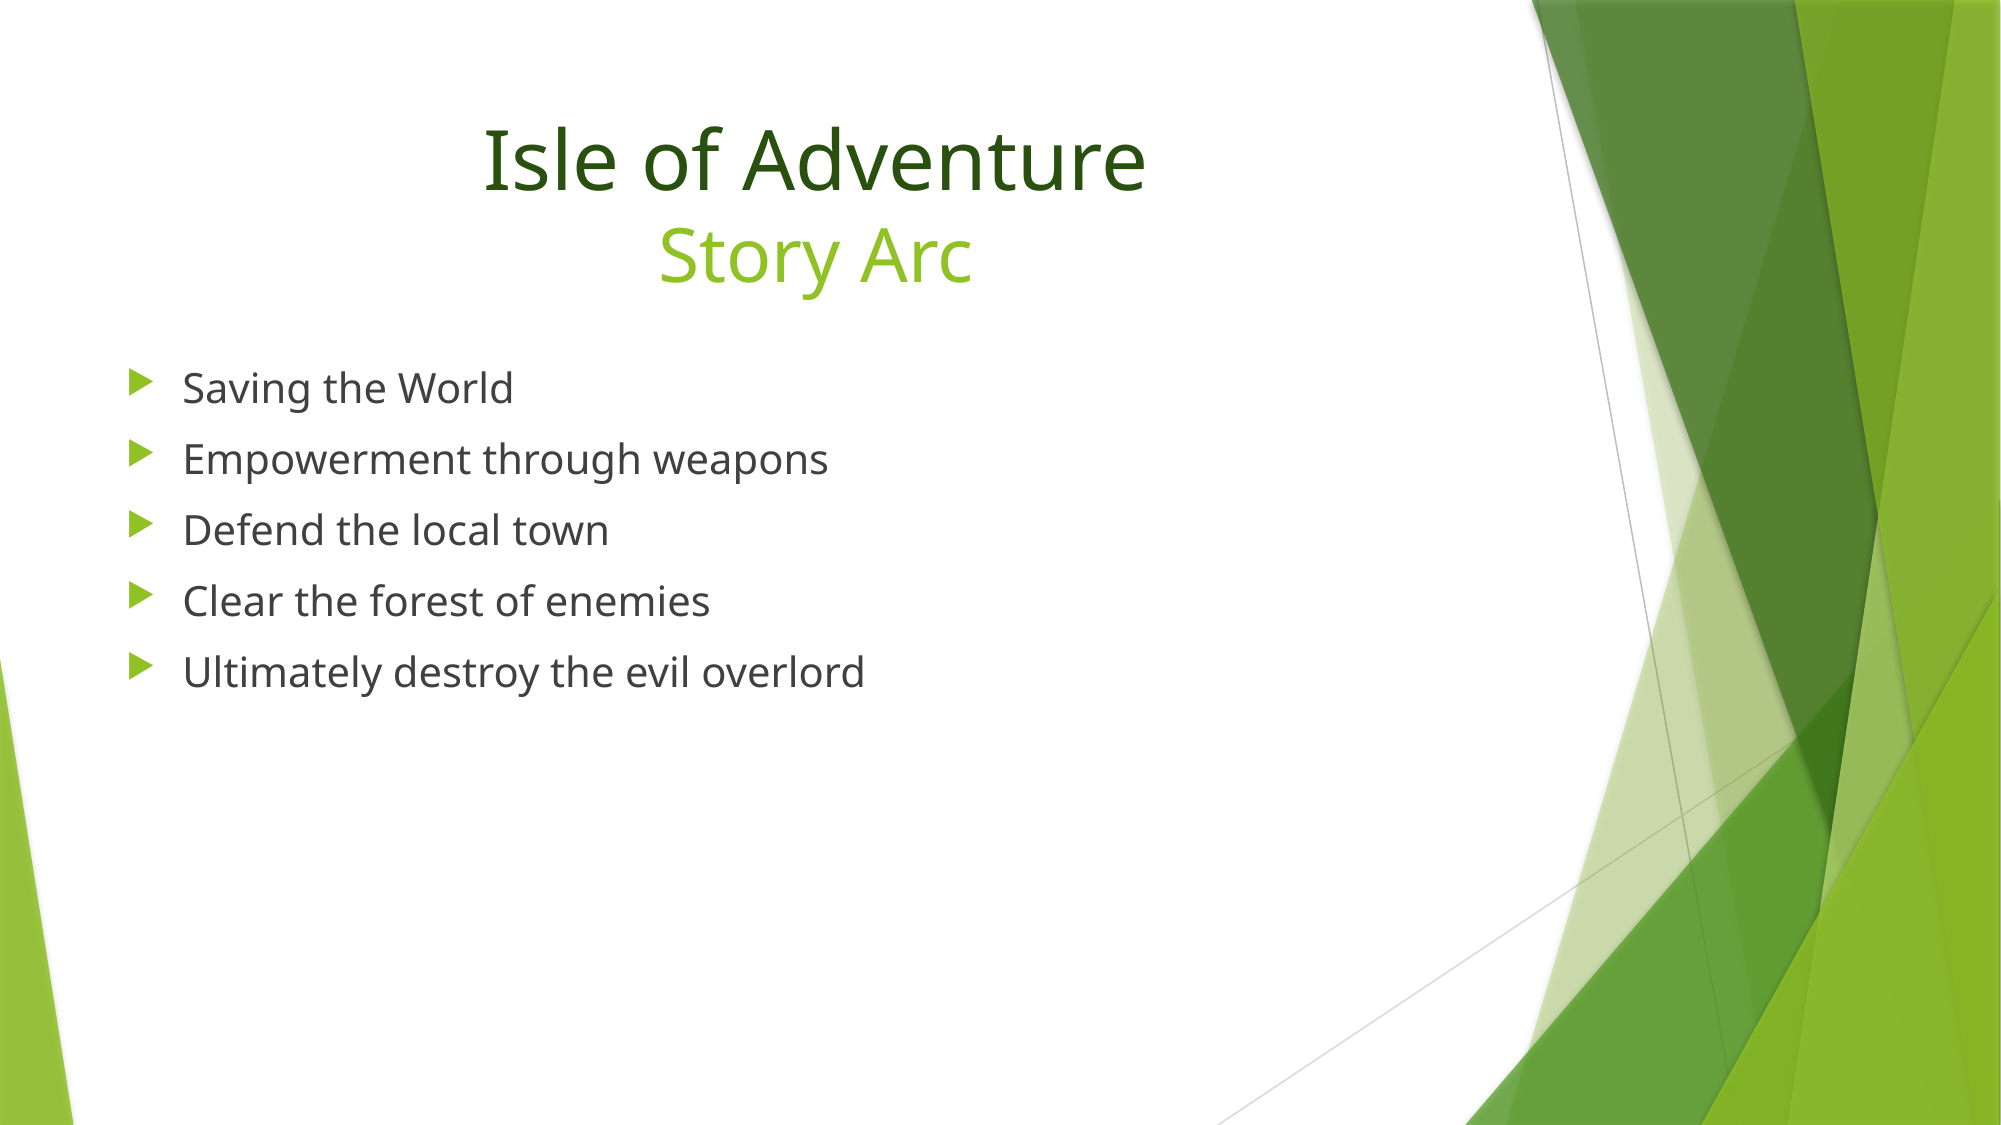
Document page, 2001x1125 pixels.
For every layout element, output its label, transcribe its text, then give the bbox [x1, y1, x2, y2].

list Saving the World Empowerment through weapons Defend the local town Clear the forest of enemies Ultimately destroy the evil overlord [111, 354, 1522, 992]
title Isle of Adventure Story Arc [111, 99, 1522, 317]
